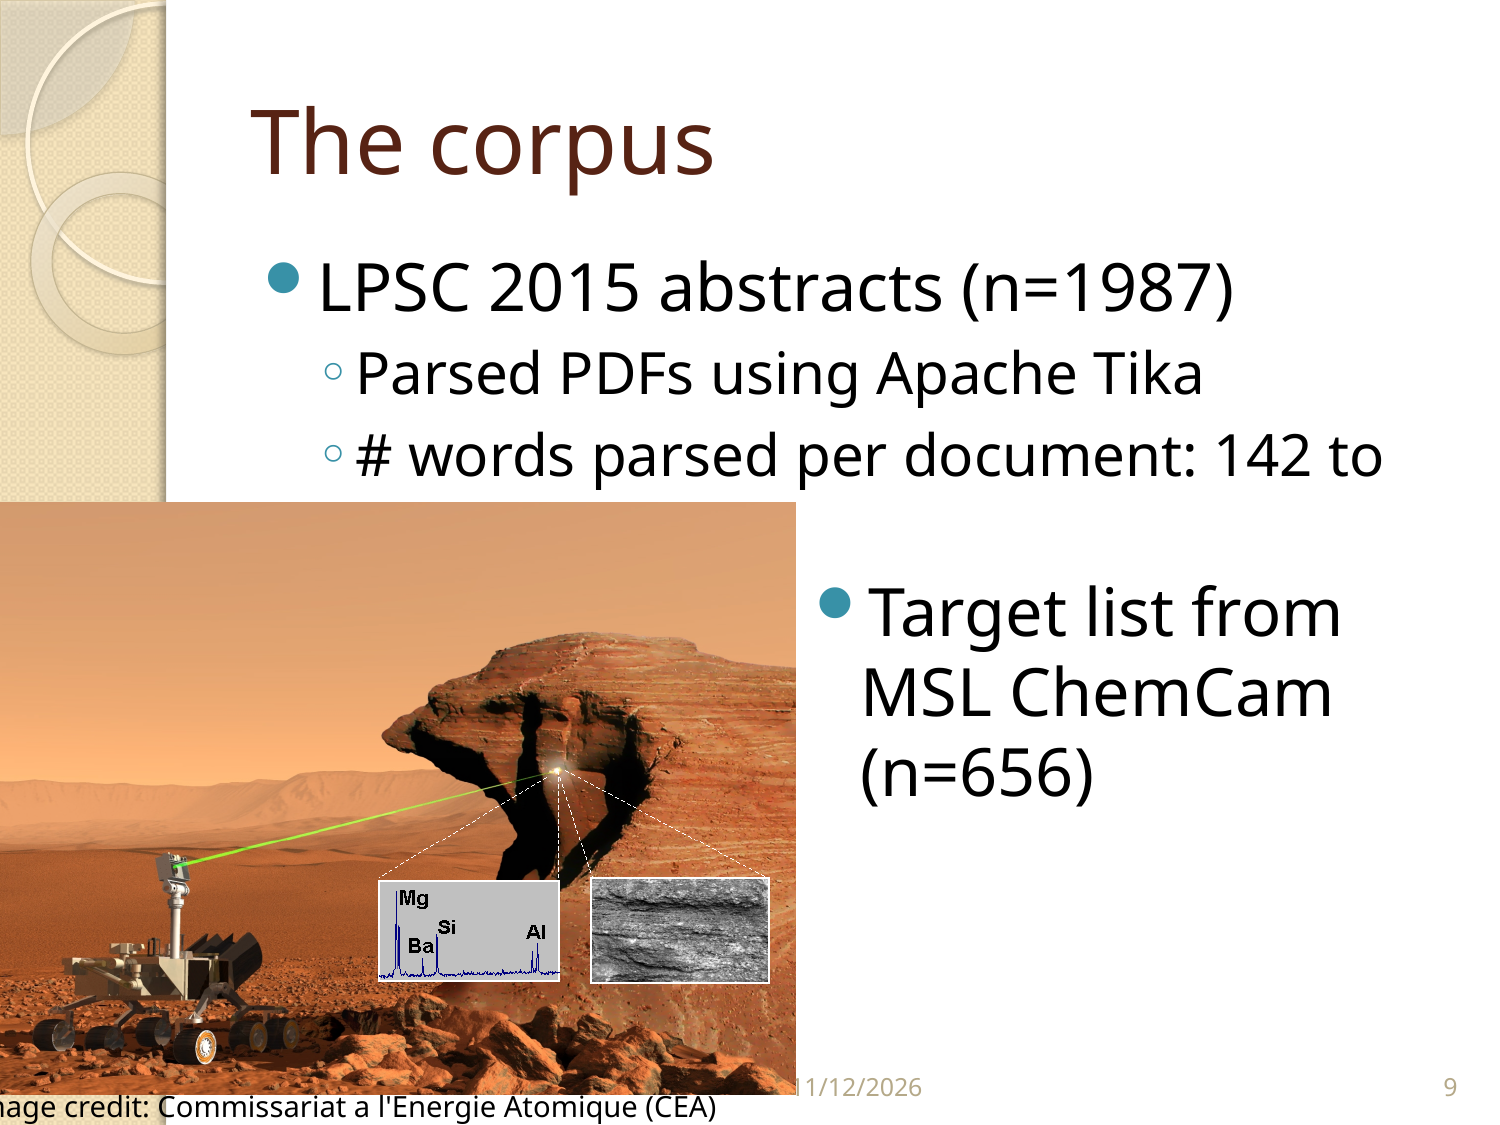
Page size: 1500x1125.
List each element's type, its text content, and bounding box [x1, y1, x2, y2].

slide_number 9 [1413, 1034, 1488, 1113]
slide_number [732, 1034, 938, 1113]
list LPSC 2015 abstracts (n=1987) Parsed PDFs using Apache Tika # words parsed per document: 142 to 2433 Target list from MSL ChemCam (n=656) [235, 237, 1466, 1025]
text_box Image credit: Commissariat a l'Energie Atomique (CEA) [0, 1105, 732, 1125]
title The corpus [235, 45, 1466, 233]
picture [0, 501, 796, 1095]
